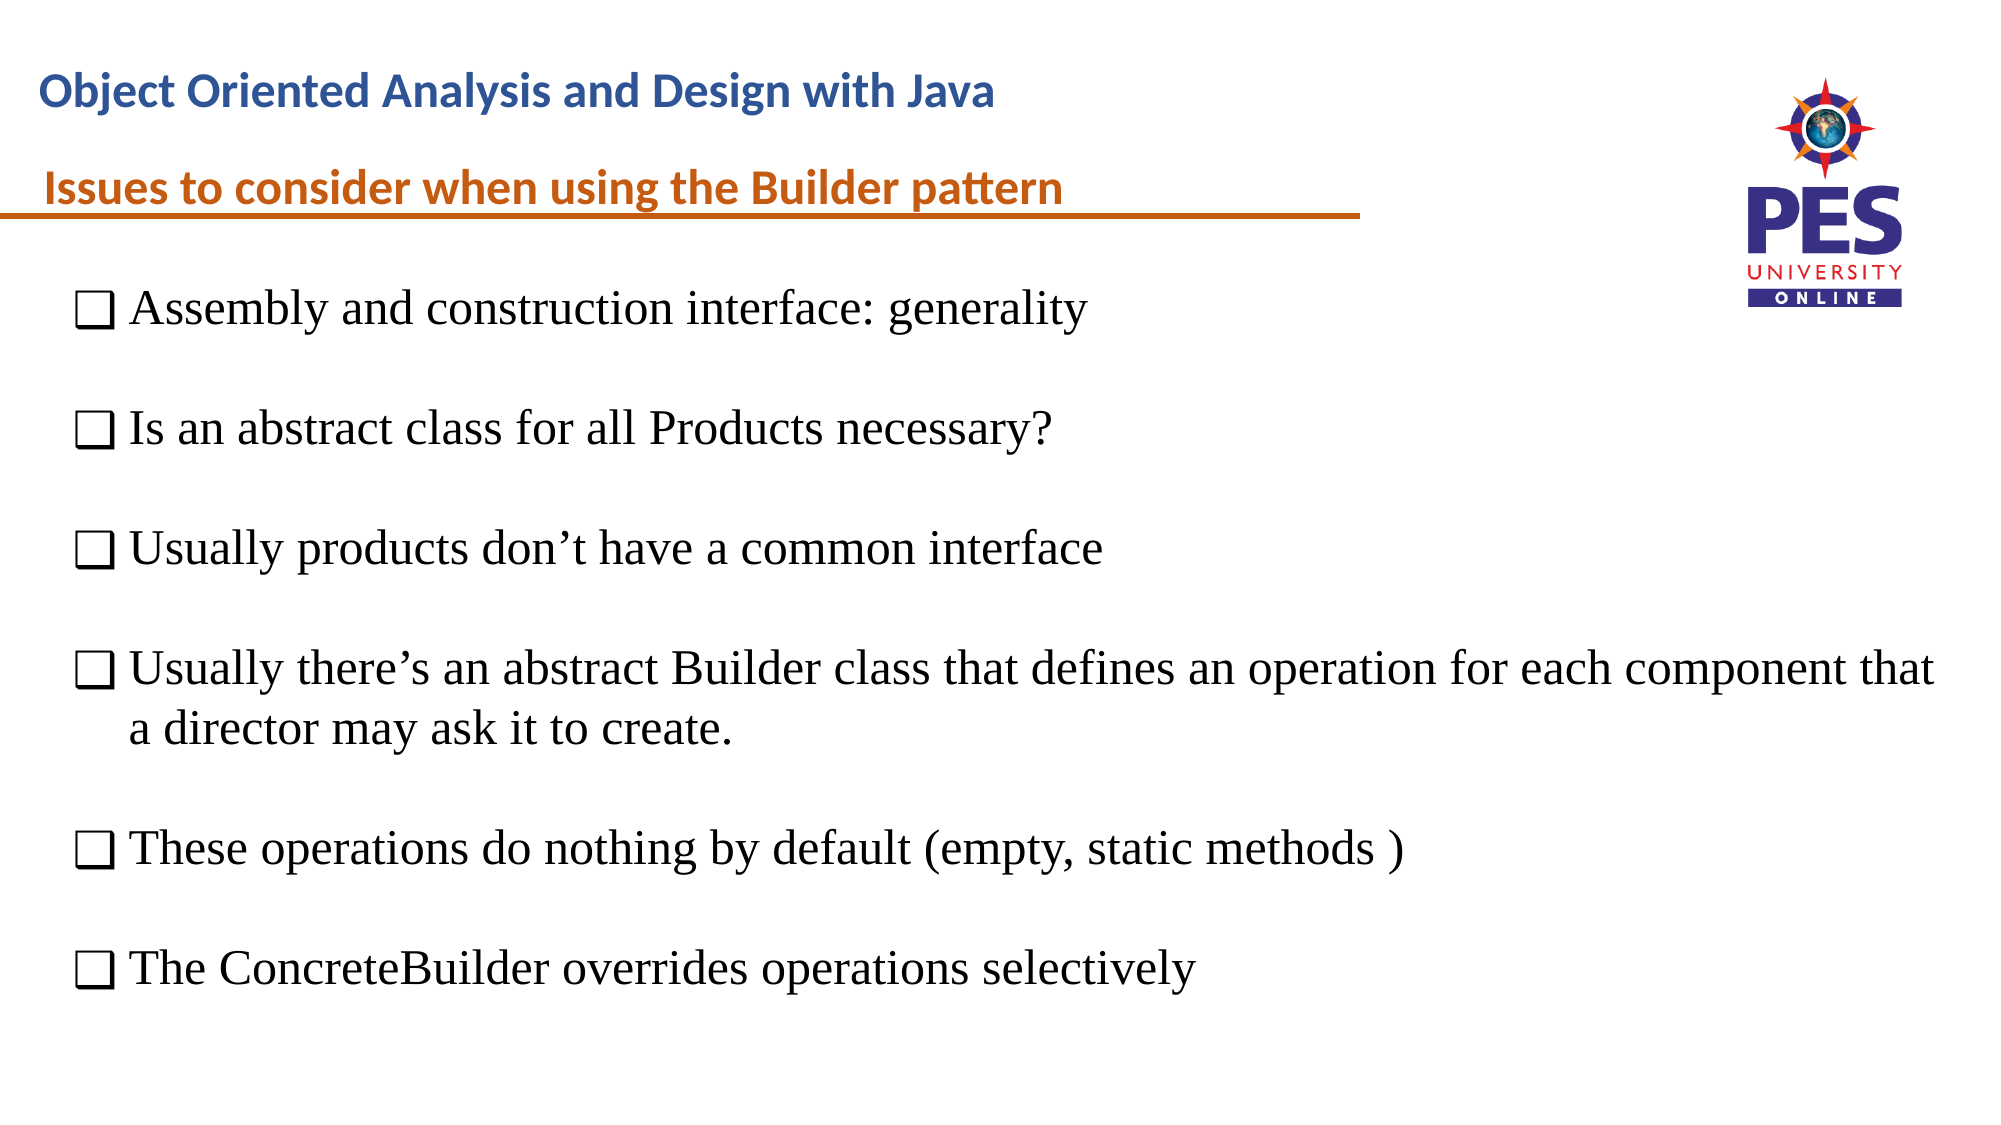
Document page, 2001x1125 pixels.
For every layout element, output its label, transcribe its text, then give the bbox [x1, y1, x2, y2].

picture [1748, 77, 1902, 266]
text_box Issues to consider when using the Builder pattern [28, 147, 1264, 223]
text_box Assembly and construction interface: generality Is an abstract class for all Products necessary? Usually products don’t have a common interface Usually there’s an abstract Builder class that defines an operation for each component that a director may ask it to create. These operations do nothing by default (empty, static methods ) The ConcreteBuilder overrides operations selectively [57, 266, 1968, 1002]
